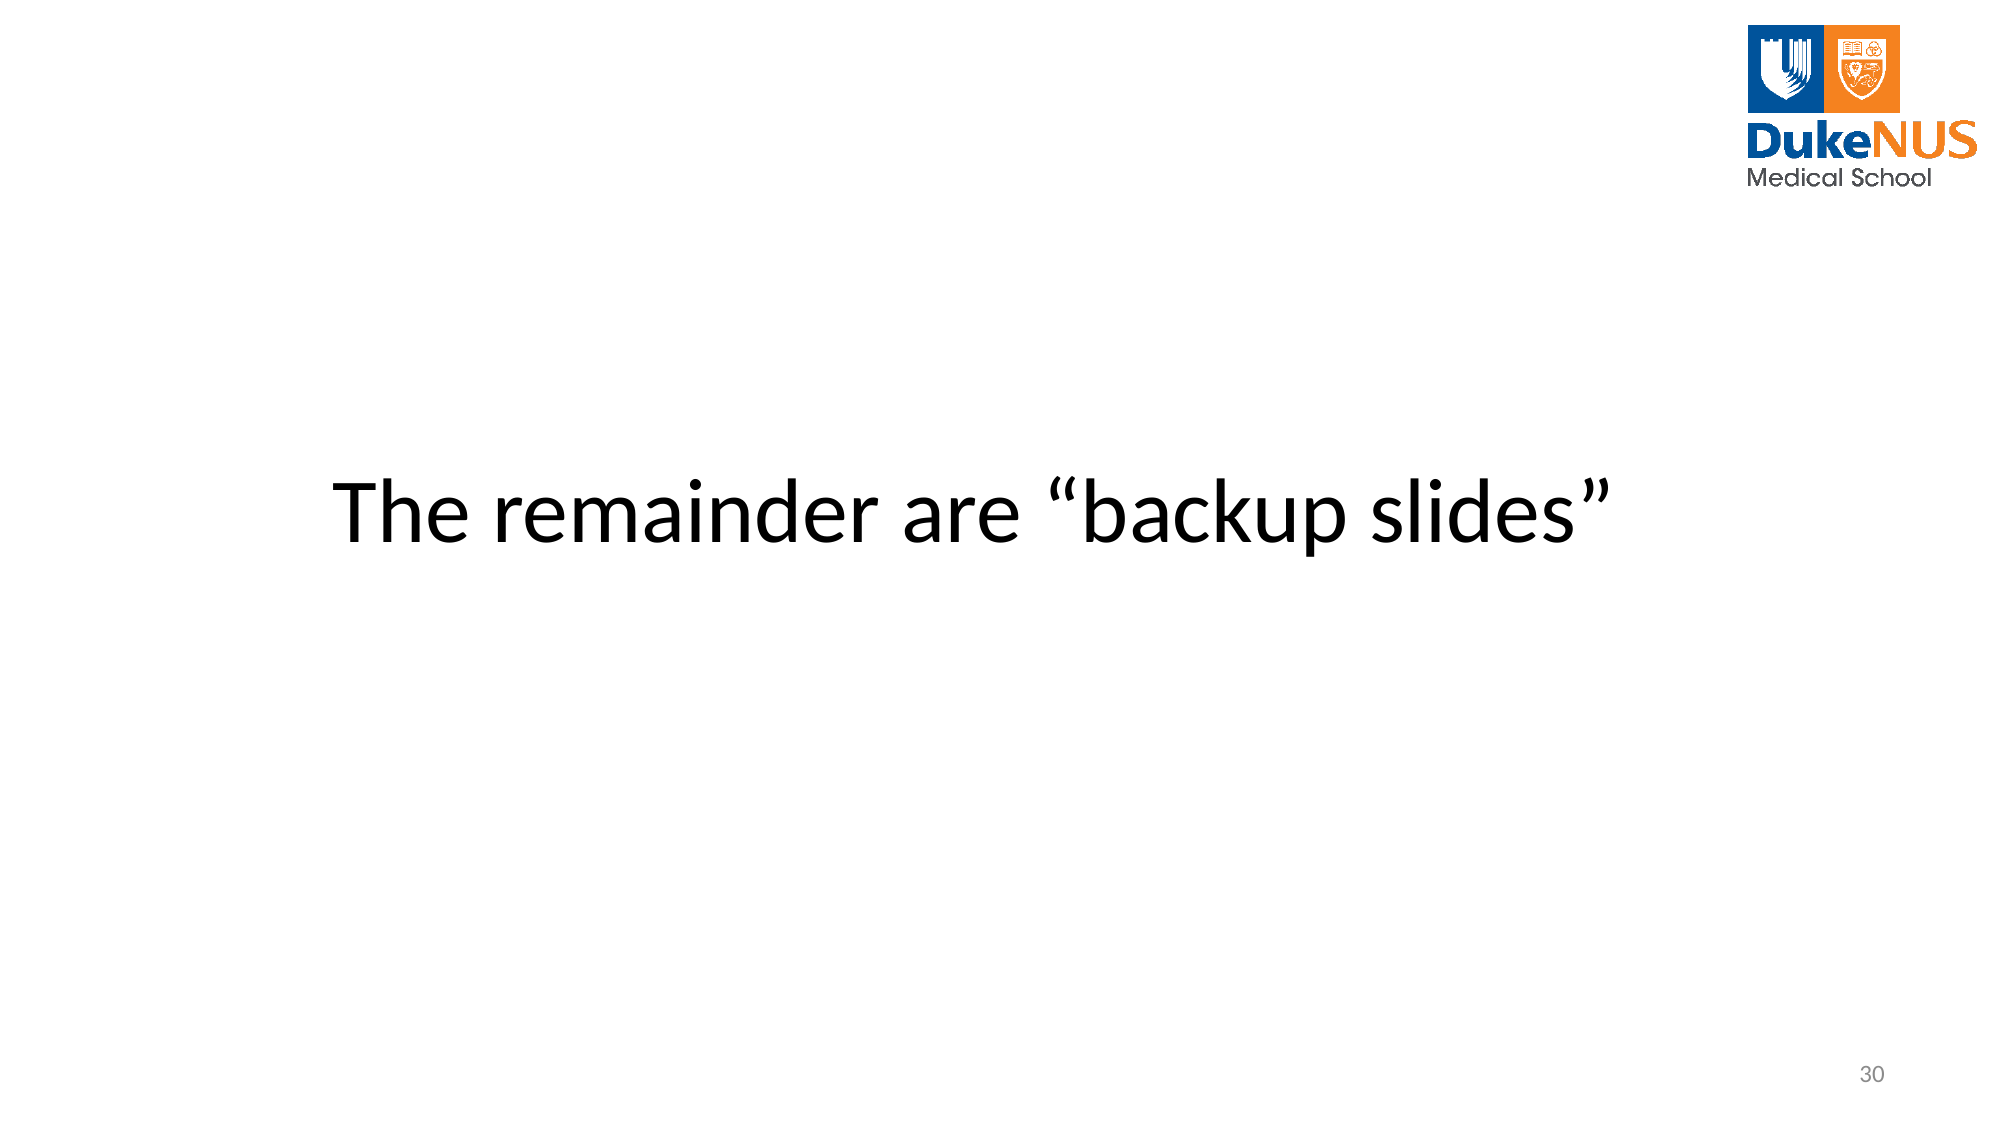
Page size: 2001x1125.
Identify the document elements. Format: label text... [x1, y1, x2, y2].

picture [1737, 12, 1978, 189]
slide_number 30 [1433, 1042, 1900, 1103]
title The remainder are “backup slides” [75, 412, 1875, 600]
